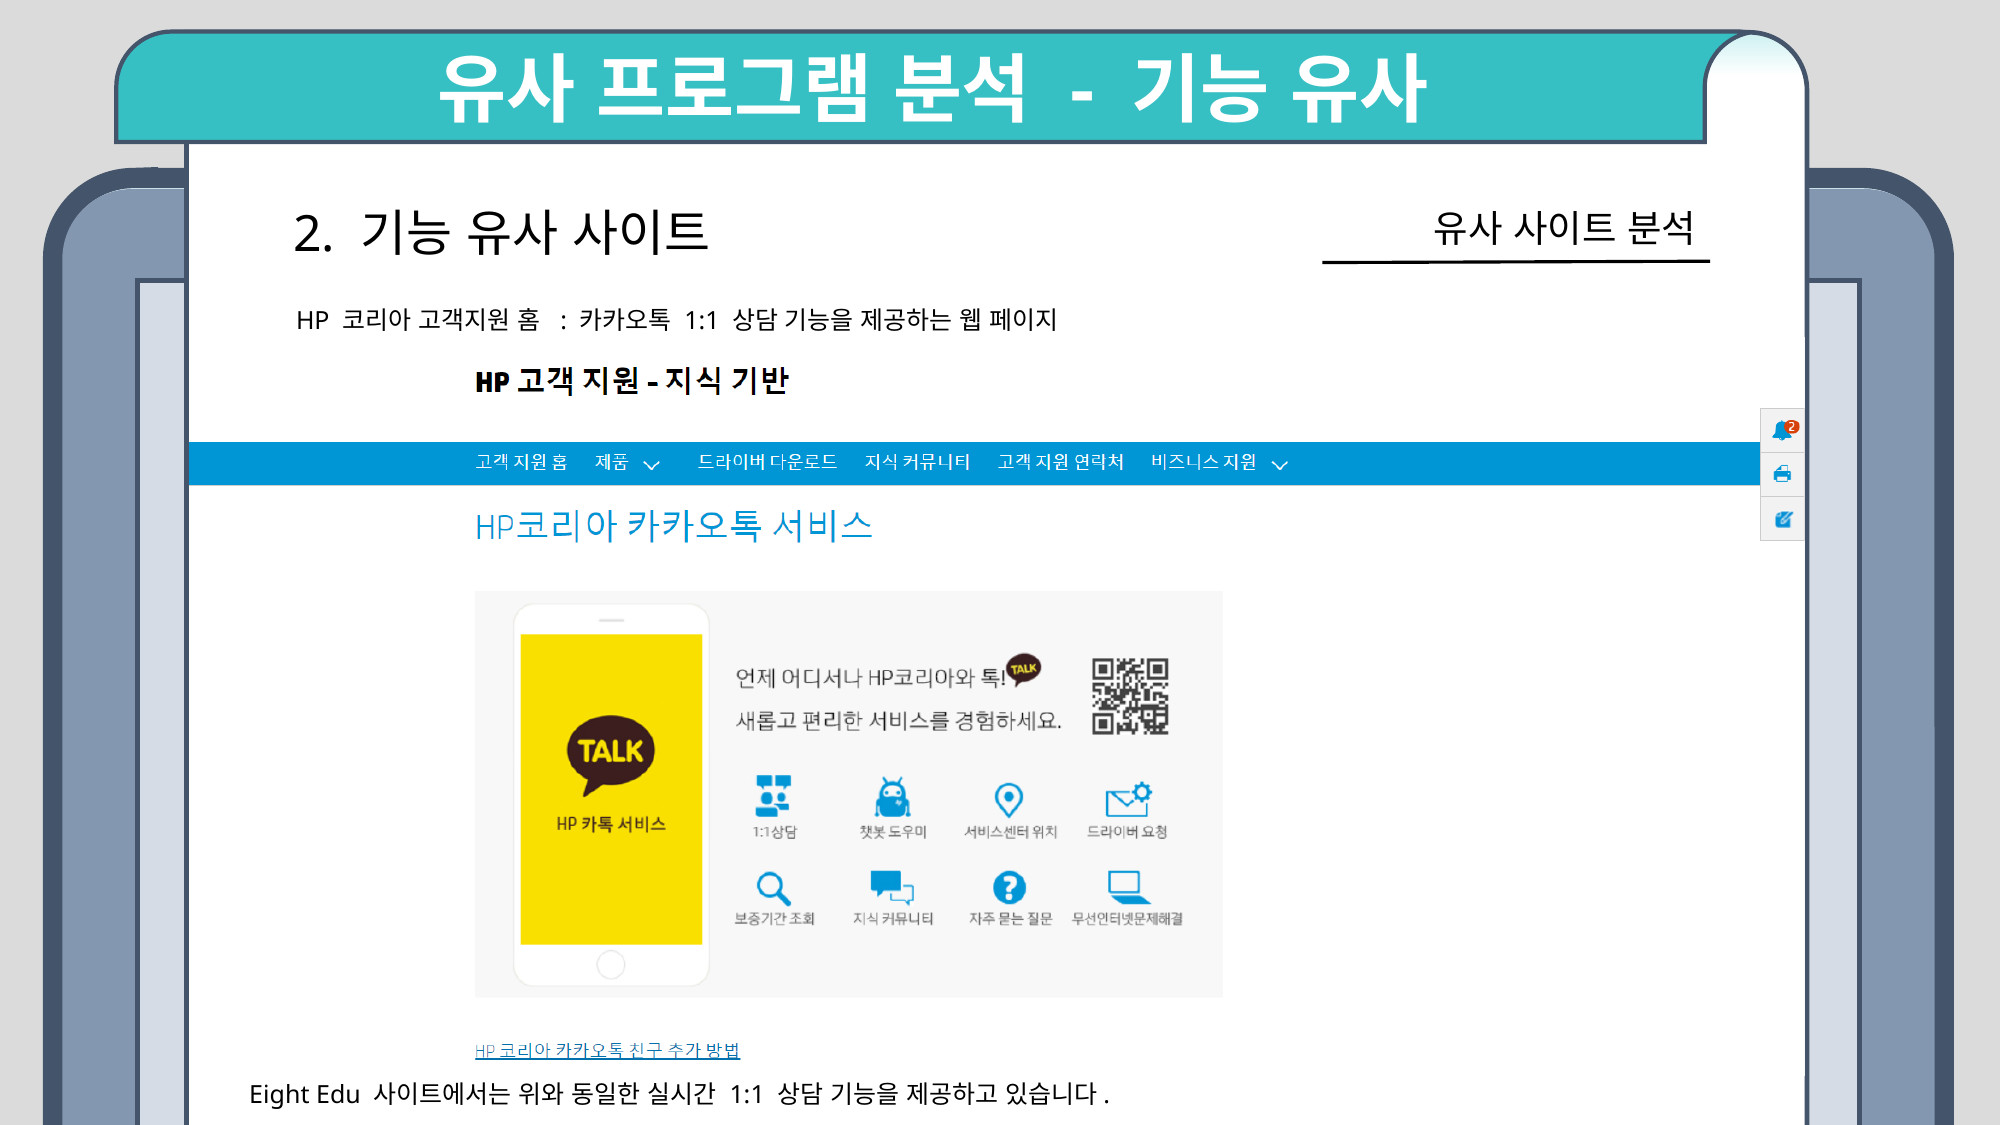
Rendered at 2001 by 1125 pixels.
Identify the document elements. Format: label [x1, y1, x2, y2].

picture [1022, 455, 1029, 462]
text_box [1807, 178, 1944, 1125]
picture [1250, 455, 1254, 466]
picture [189, 337, 1805, 1076]
text_box [116, 31, 1807, 1125]
text_box [53, 178, 116, 1125]
